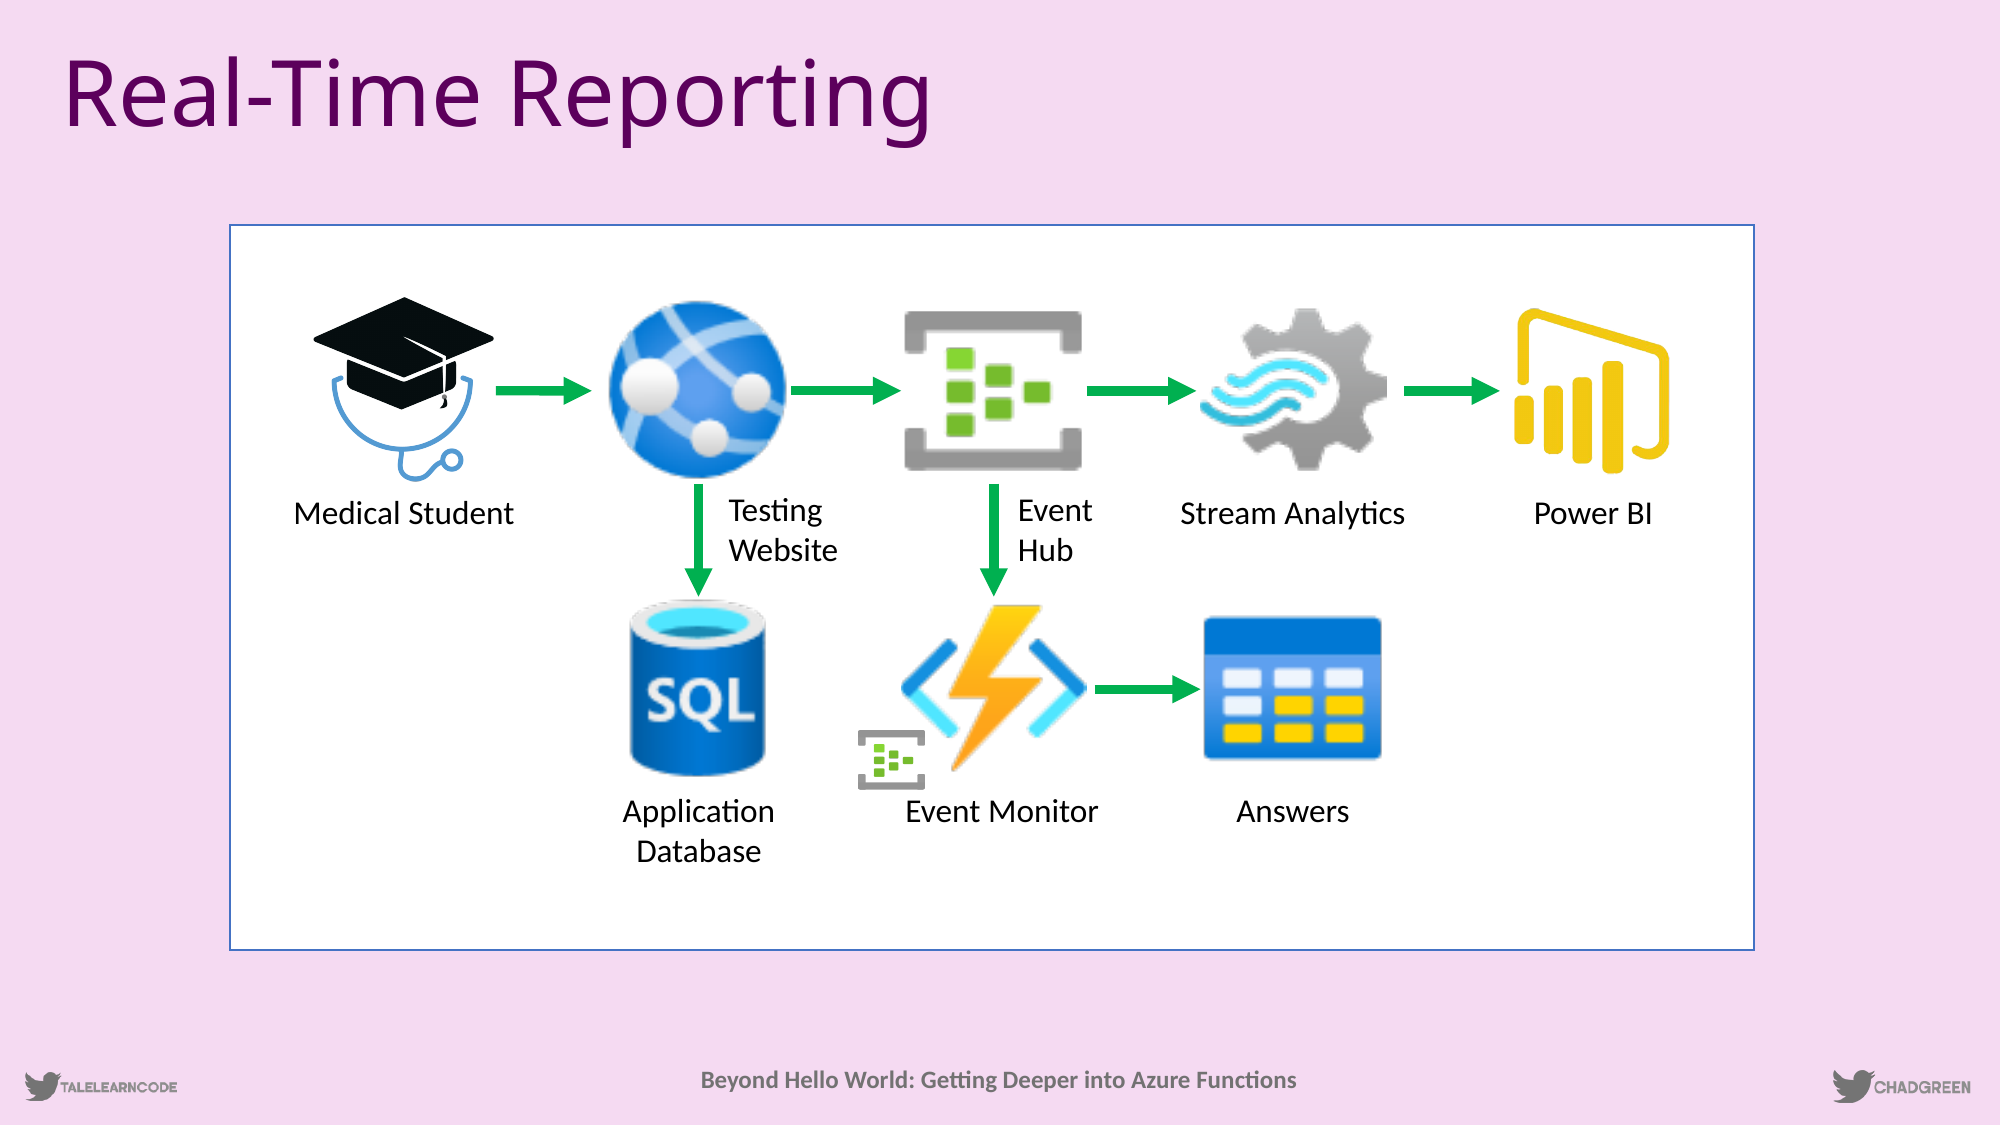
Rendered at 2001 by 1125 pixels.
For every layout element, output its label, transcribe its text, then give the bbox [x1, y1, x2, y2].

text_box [277, 297, 532, 540]
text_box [856, 483, 1116, 838]
title Real-Time Reporting [46, 39, 1953, 155]
text_box [229, 224, 1755, 951]
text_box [791, 298, 1688, 577]
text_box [1116, 596, 1387, 838]
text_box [605, 298, 791, 577]
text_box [605, 577, 792, 878]
